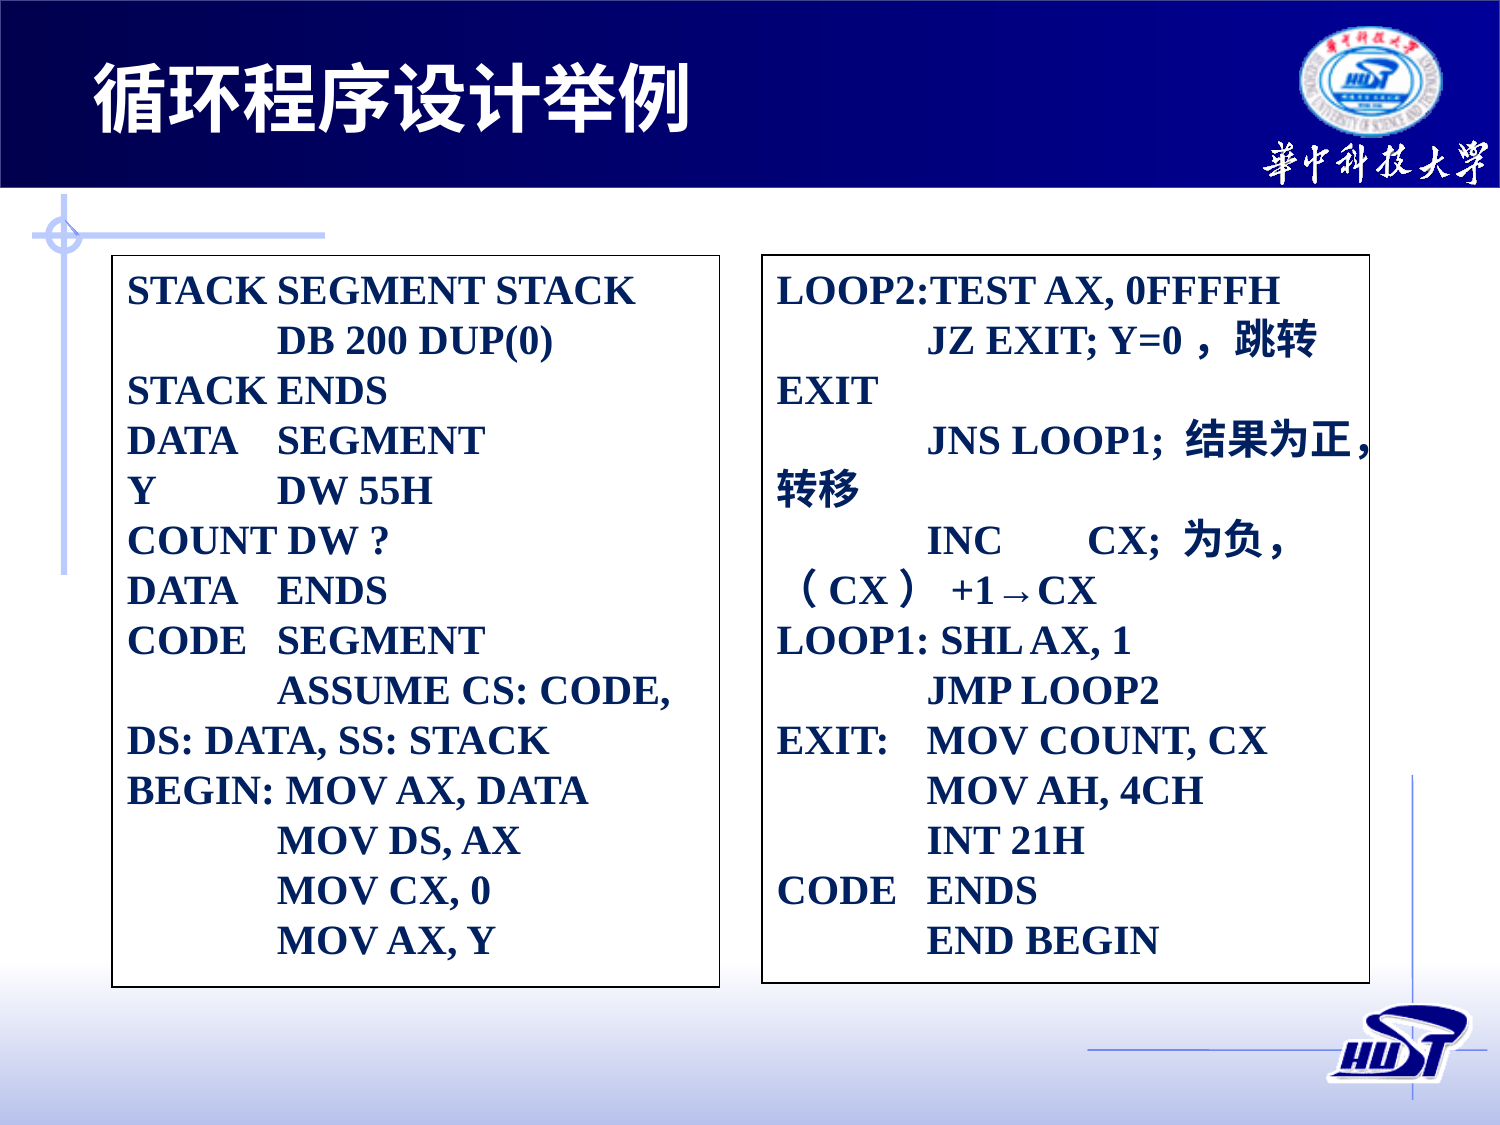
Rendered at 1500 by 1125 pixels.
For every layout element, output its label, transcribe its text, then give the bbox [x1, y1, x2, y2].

picture [1299, 26, 1443, 138]
text_box STACK SEGMENT STACK DB 200 DUP(0) STACK ENDS DATA SEGMENT Y DW 55H COUNT DW ? DATA ENDS CODE SEGMENT ASSUME CS: CODE, DS: DATA, SS: STACK BEGIN: MOV AX, DATA MOV DS, AX MOV CX, 0 MOV AX, Y [112, 255, 720, 987]
text_box LOOP2:TEST AX, 0FFFFH JZ EXIT; Y=0，跳转EXIT JNS LOOP1; 结果为正，转移 INC CX; 为负，（CX）+1→CX LOOP1: SHL AX, 1 JMP LOOP2 EXIT: MOV COUNT, CX MOV AH, 4CH INT 21H CODE ENDS END BEGIN [761, 255, 1370, 983]
text_box 循环程序设计举例 [77, 43, 708, 149]
picture [1262, 140, 1488, 185]
